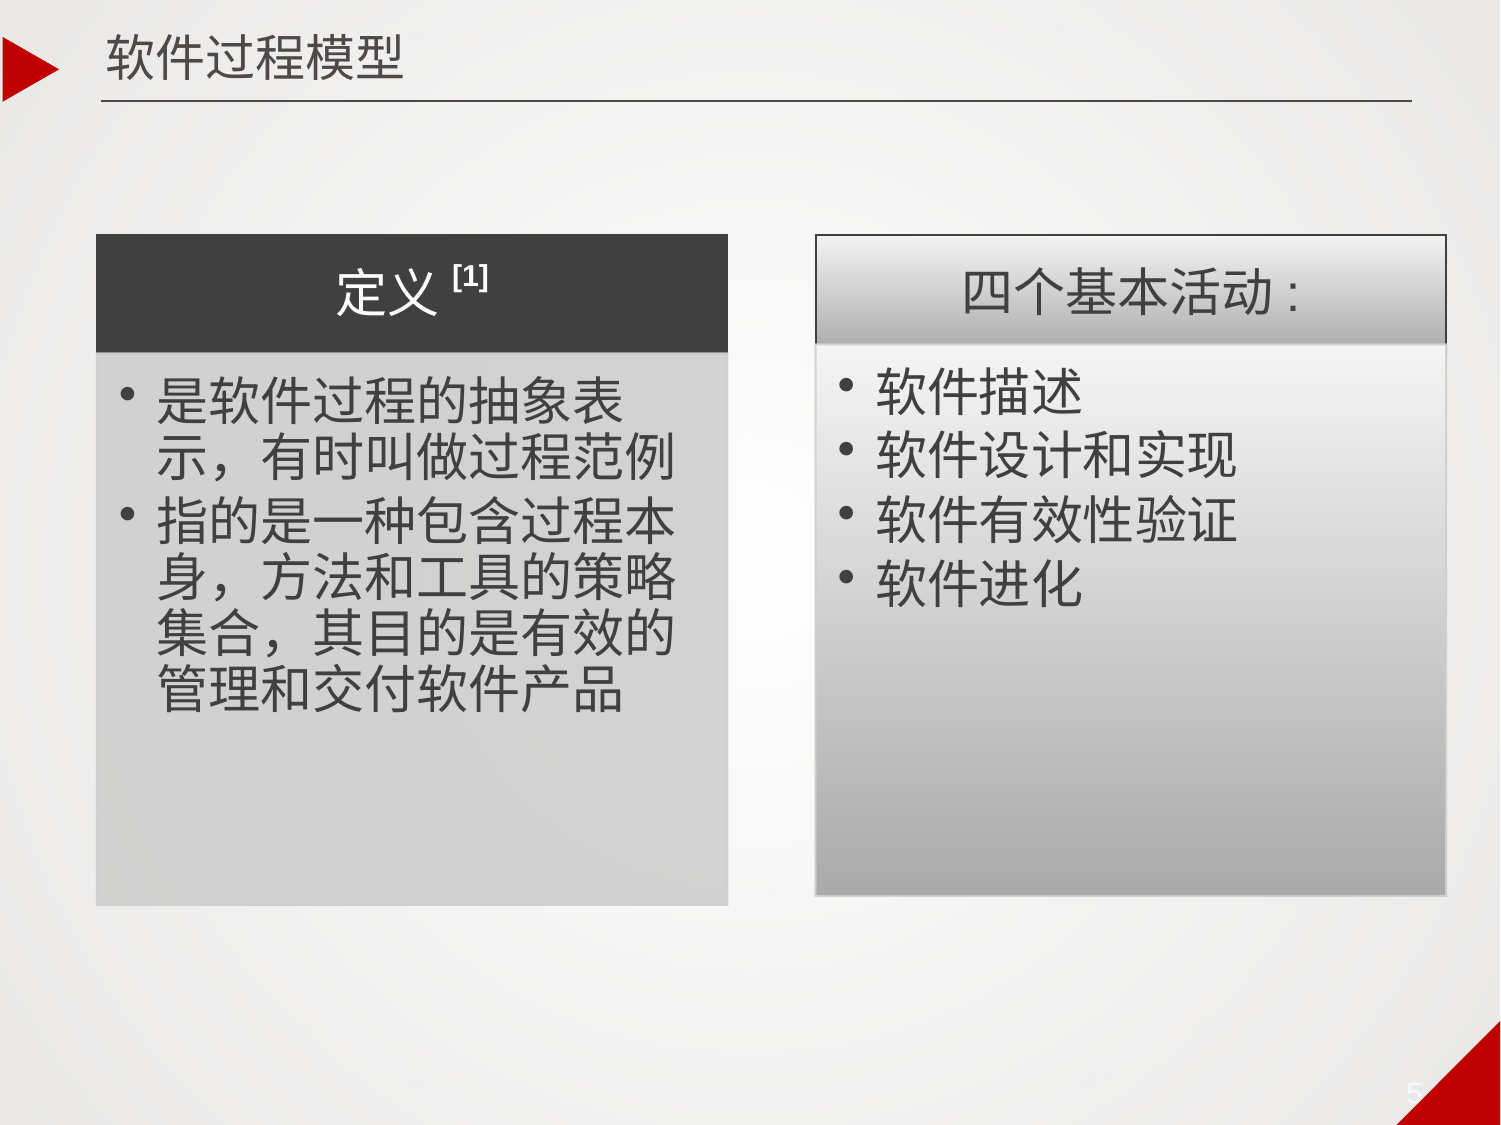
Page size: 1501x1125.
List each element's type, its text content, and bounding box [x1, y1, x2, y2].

picture [0, 0, 1501, 1125]
text_box [2, 36, 60, 102]
text_box 软件过程模型 [90, 18, 420, 94]
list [96, 166, 1447, 973]
